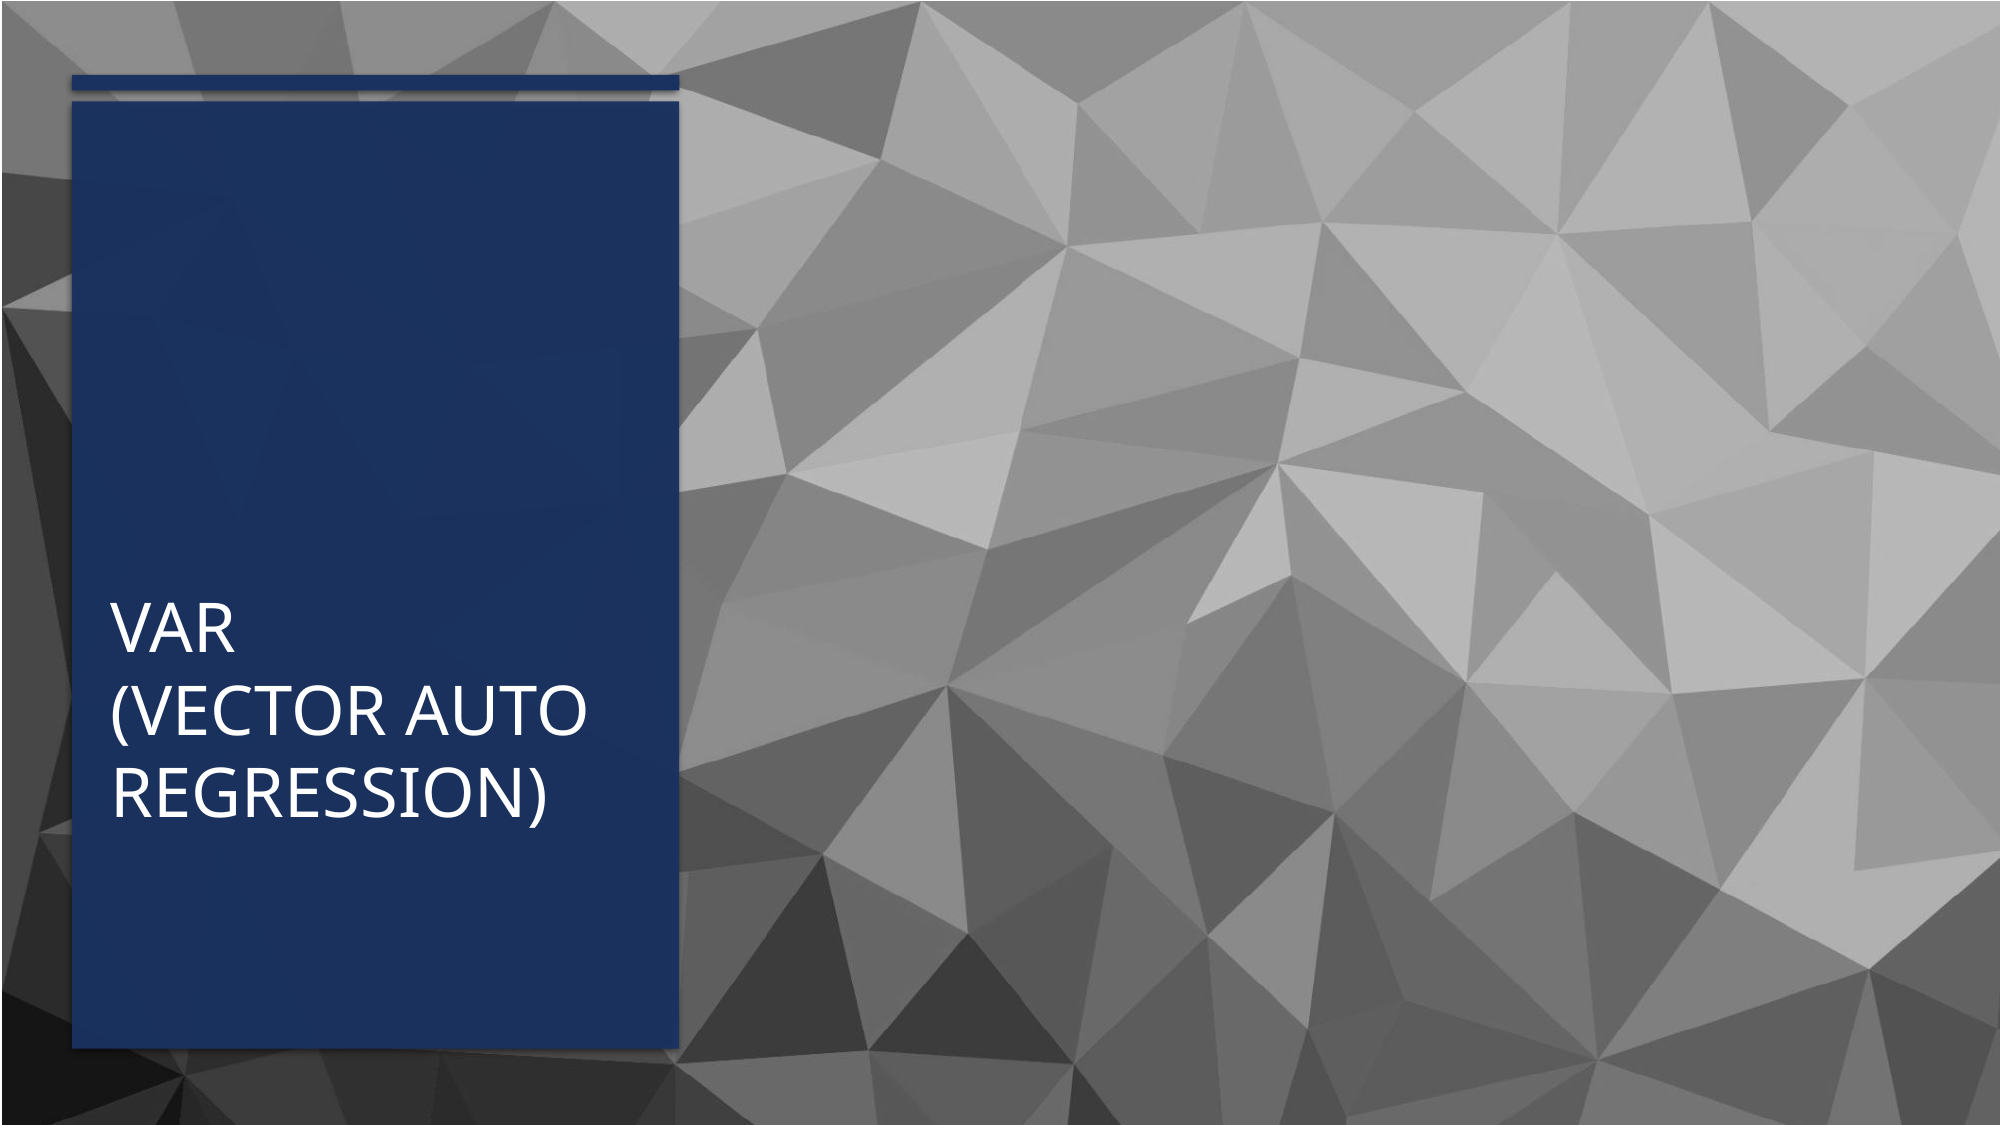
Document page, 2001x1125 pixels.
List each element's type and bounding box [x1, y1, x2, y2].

picture [0, 0, 2000, 1125]
text_box [71, 74, 680, 1049]
